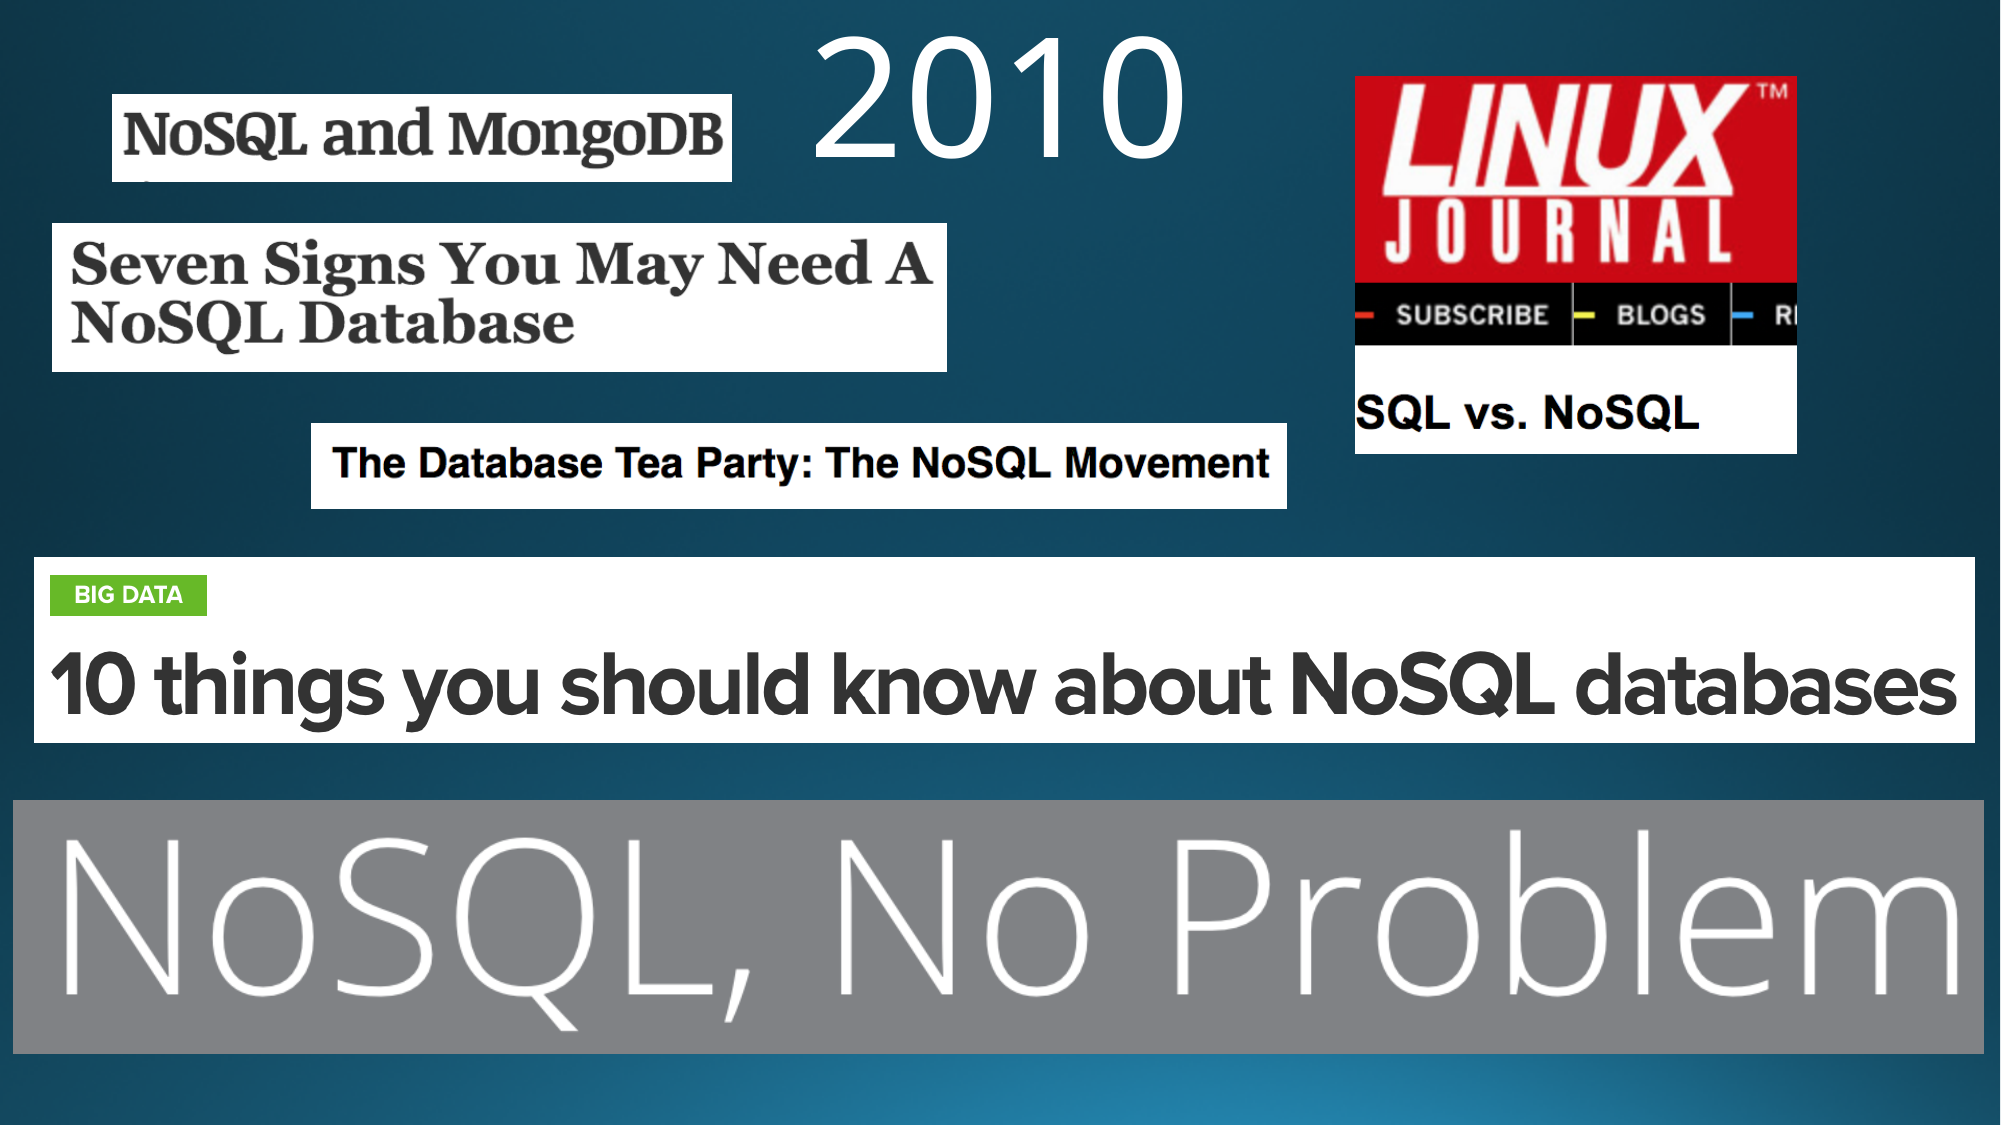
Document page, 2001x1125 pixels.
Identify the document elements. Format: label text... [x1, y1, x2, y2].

picture [0, 0, 2001, 1125]
title 2010 [137, 0, 1863, 213]
